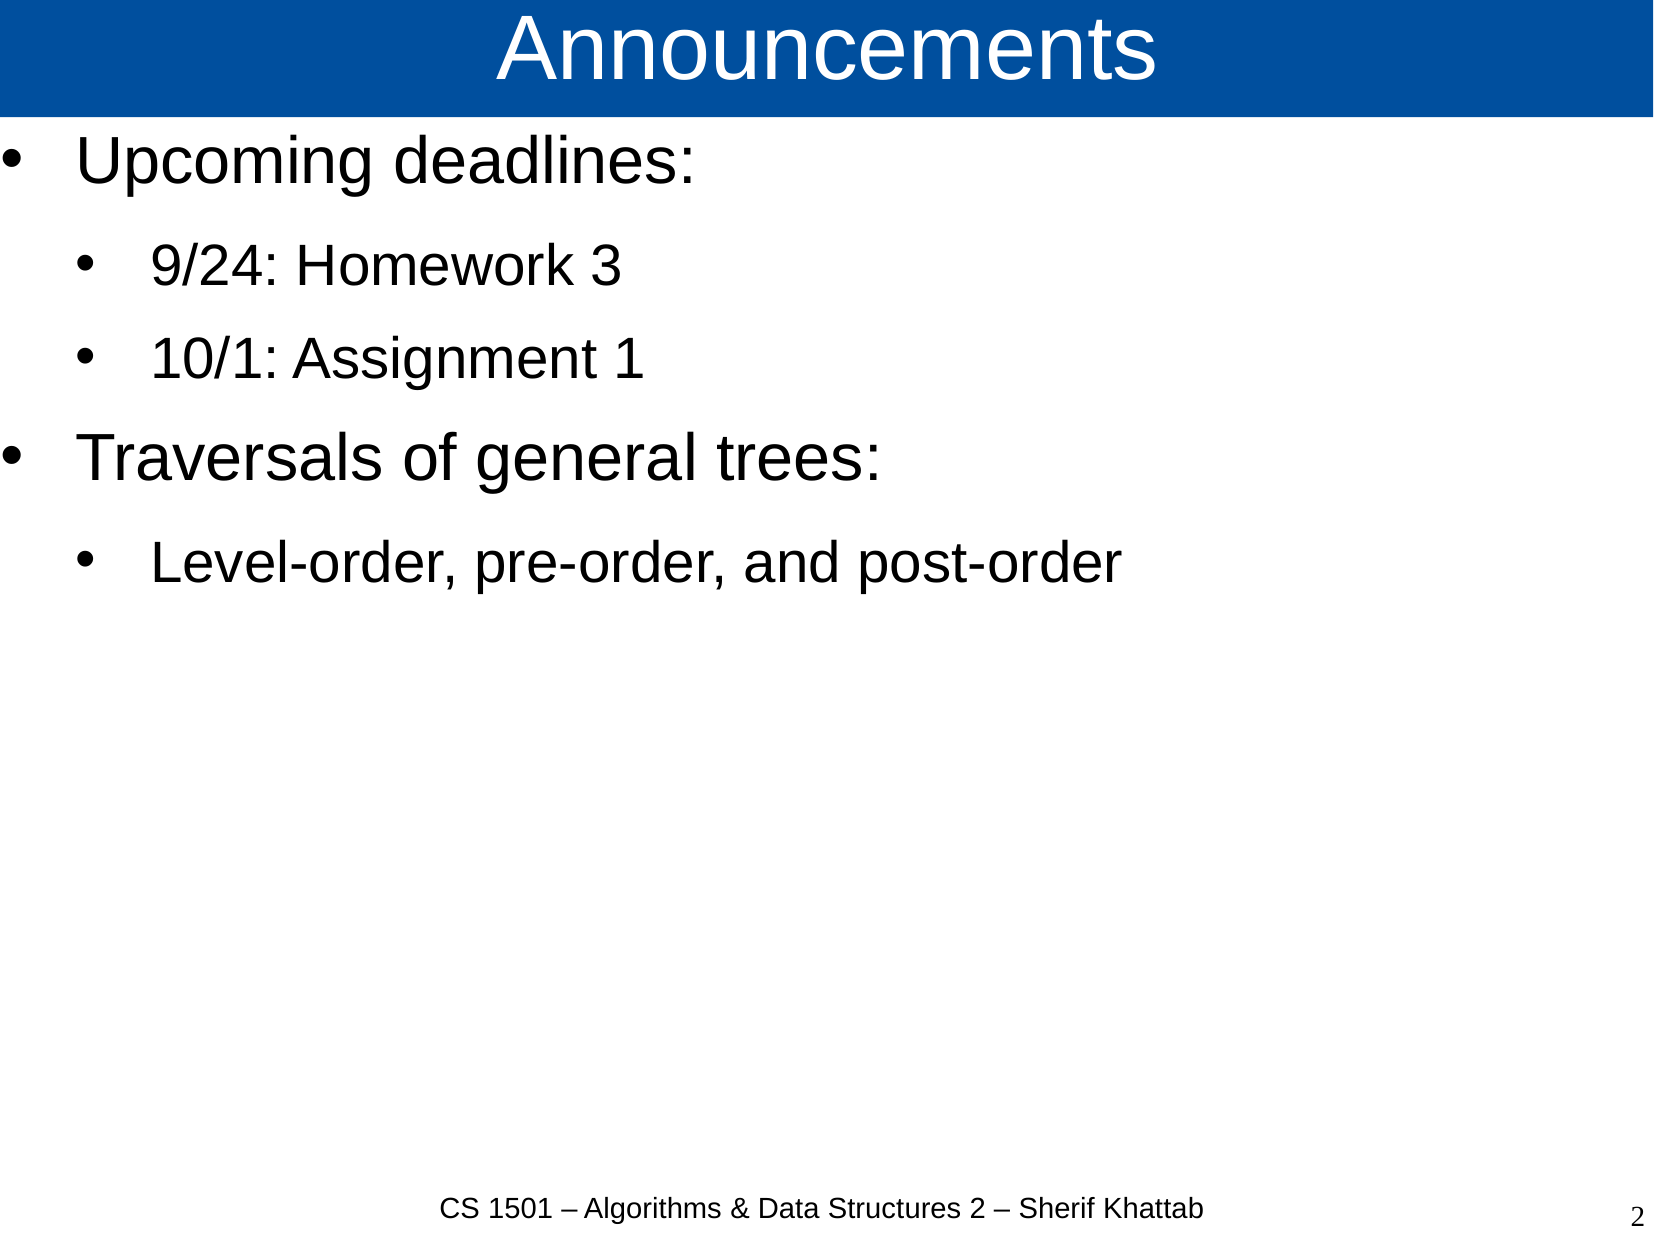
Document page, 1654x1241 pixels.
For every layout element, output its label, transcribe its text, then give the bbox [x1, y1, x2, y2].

footer CS 1501 – Algorithms & Data Structures 2 – Sherif Khattab [407, 1191, 1238, 1241]
slide_number 2 [1265, 1199, 1646, 1241]
title Announcements [0, 0, 1654, 117]
list Upcoming deadlines: 9/24: Homework 3 10/1: Assignment 1 Traversals of general trees: Level-order, pre-order, and post-order [0, 117, 1654, 1195]
